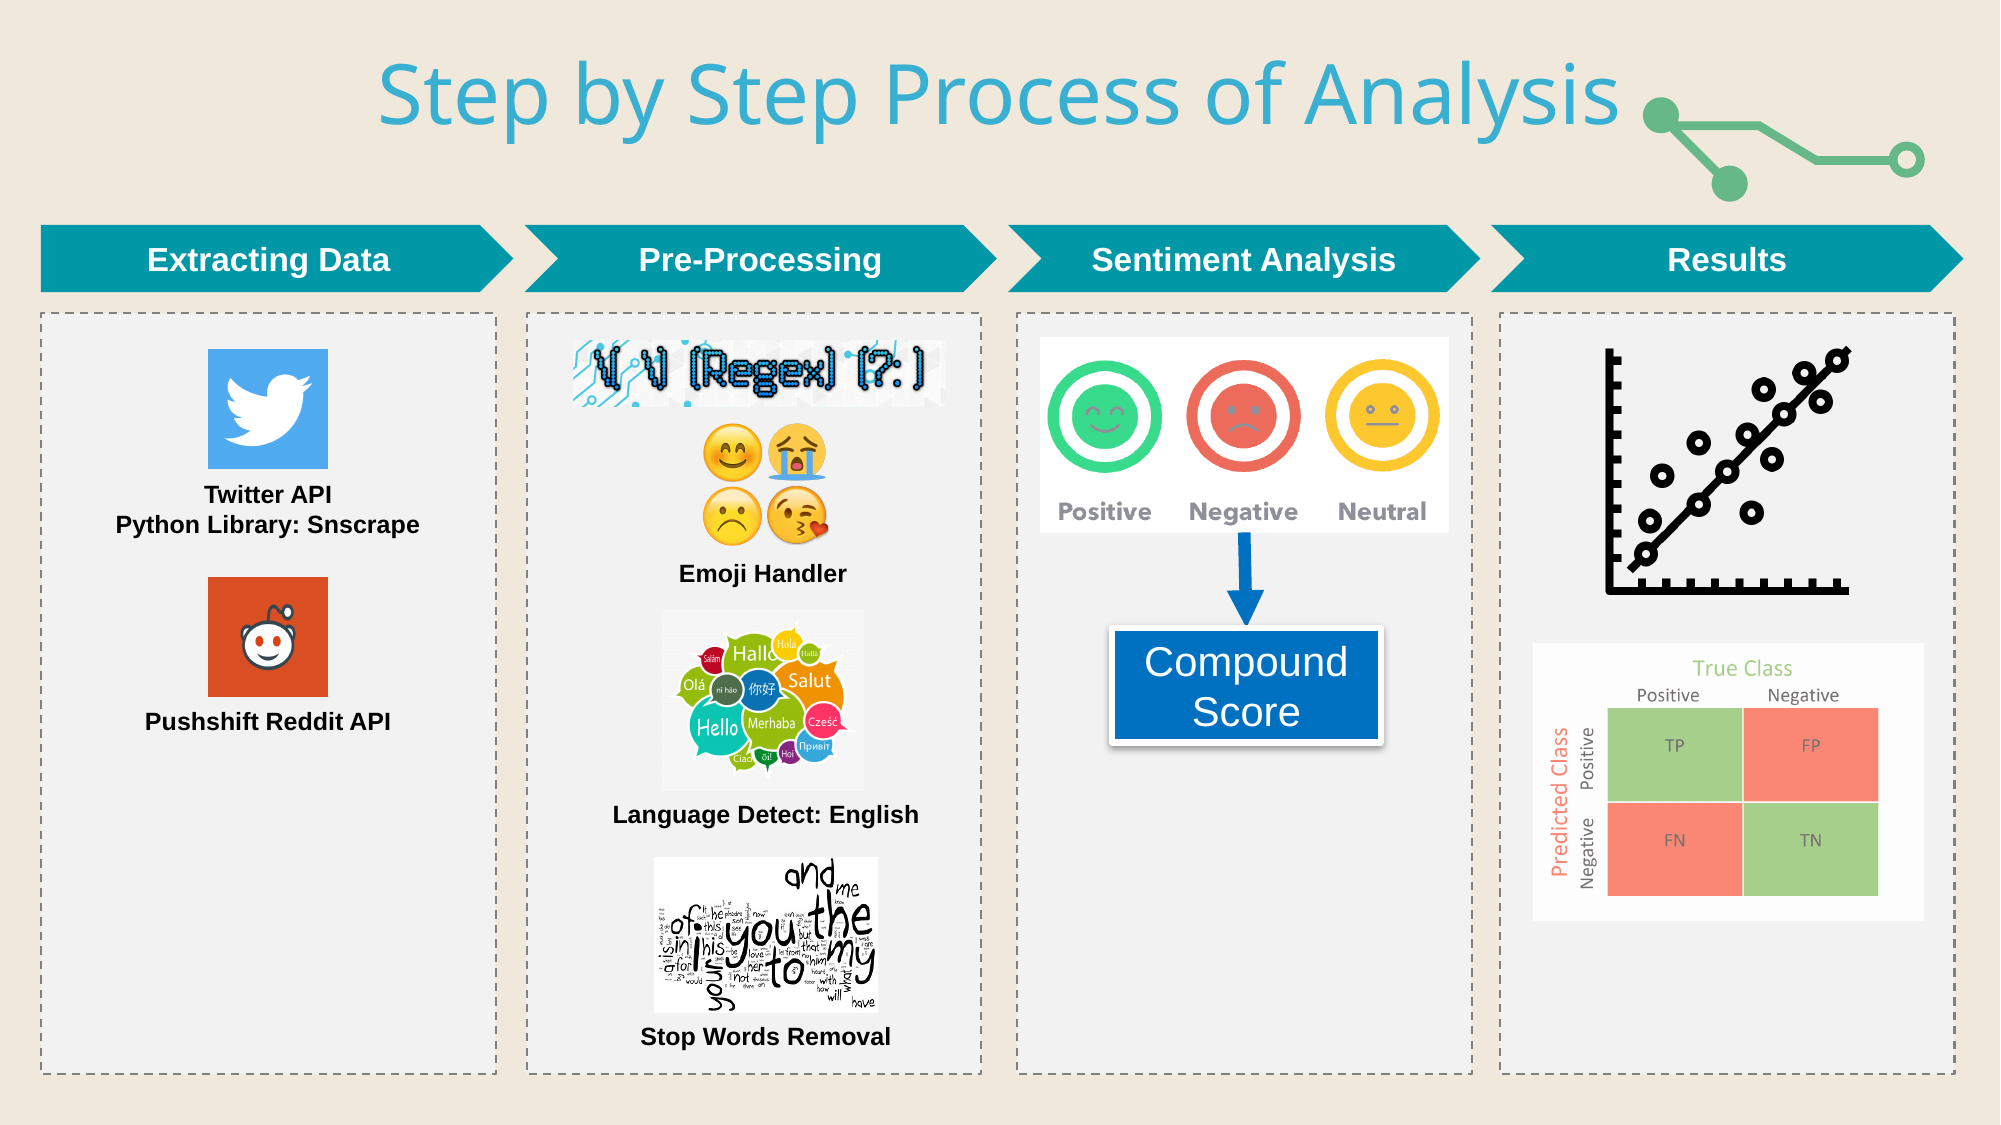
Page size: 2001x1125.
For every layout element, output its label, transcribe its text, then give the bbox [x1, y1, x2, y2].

text_box Language Detect: English [563, 790, 969, 836]
text_box [526, 313, 982, 1075]
picture [573, 340, 946, 408]
text_box Pushshift Reddit API [122, 698, 414, 744]
picture [1597, 340, 1857, 603]
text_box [1243, 532, 1247, 628]
picture [654, 856, 878, 1014]
picture [662, 610, 864, 791]
text_box Emoji Handler [653, 550, 874, 595]
picture [1532, 643, 1924, 921]
picture [208, 577, 329, 697]
text_box [1499, 313, 1955, 1075]
text_box Twitter API Python Library: Snscrape [95, 471, 442, 547]
text_box Stop Words Removal [601, 1012, 931, 1058]
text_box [702, 422, 829, 546]
text_box [1016, 313, 1472, 1075]
picture [208, 349, 329, 469]
title Step by Step Process of Analysis [156, 26, 1844, 152]
picture [1039, 336, 1449, 533]
text_box Extracting Data [40, 224, 514, 293]
text_box Pre-Processing [524, 224, 997, 293]
text_box Compound Score [1109, 625, 1384, 746]
text_box Sentiment Analysis [1008, 224, 1481, 293]
text_box [40, 313, 496, 1075]
text_box Results [1491, 224, 1964, 293]
